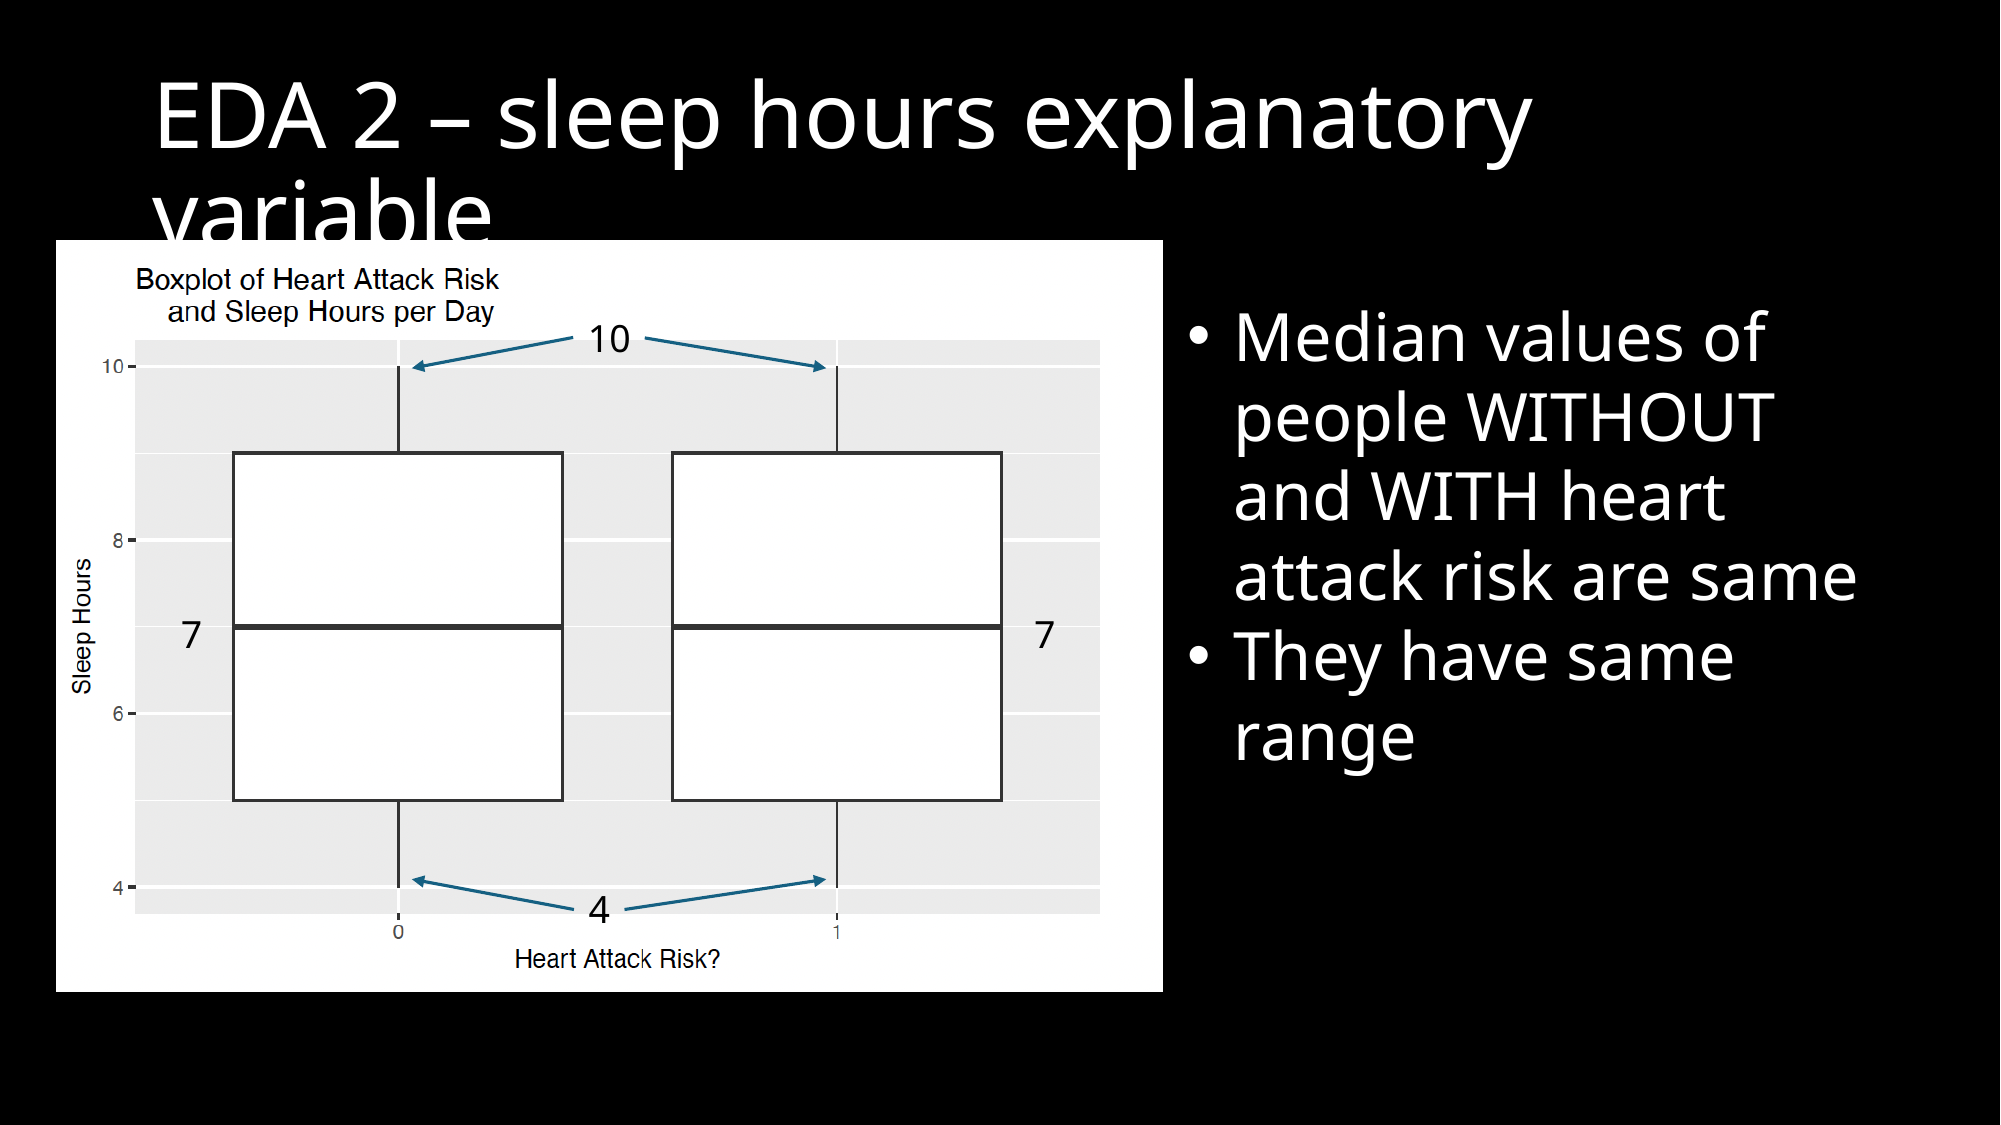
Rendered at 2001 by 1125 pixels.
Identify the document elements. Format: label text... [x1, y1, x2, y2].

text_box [644, 337, 827, 369]
text_box Median values of people WITHOUT and WITH heart attack risk are same They have same range [1172, 286, 1905, 782]
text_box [623, 878, 827, 910]
title EDA 2 – sleep hours explanatory variable [137, 59, 1863, 278]
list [55, 239, 1164, 992]
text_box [411, 337, 575, 369]
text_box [411, 878, 575, 910]
